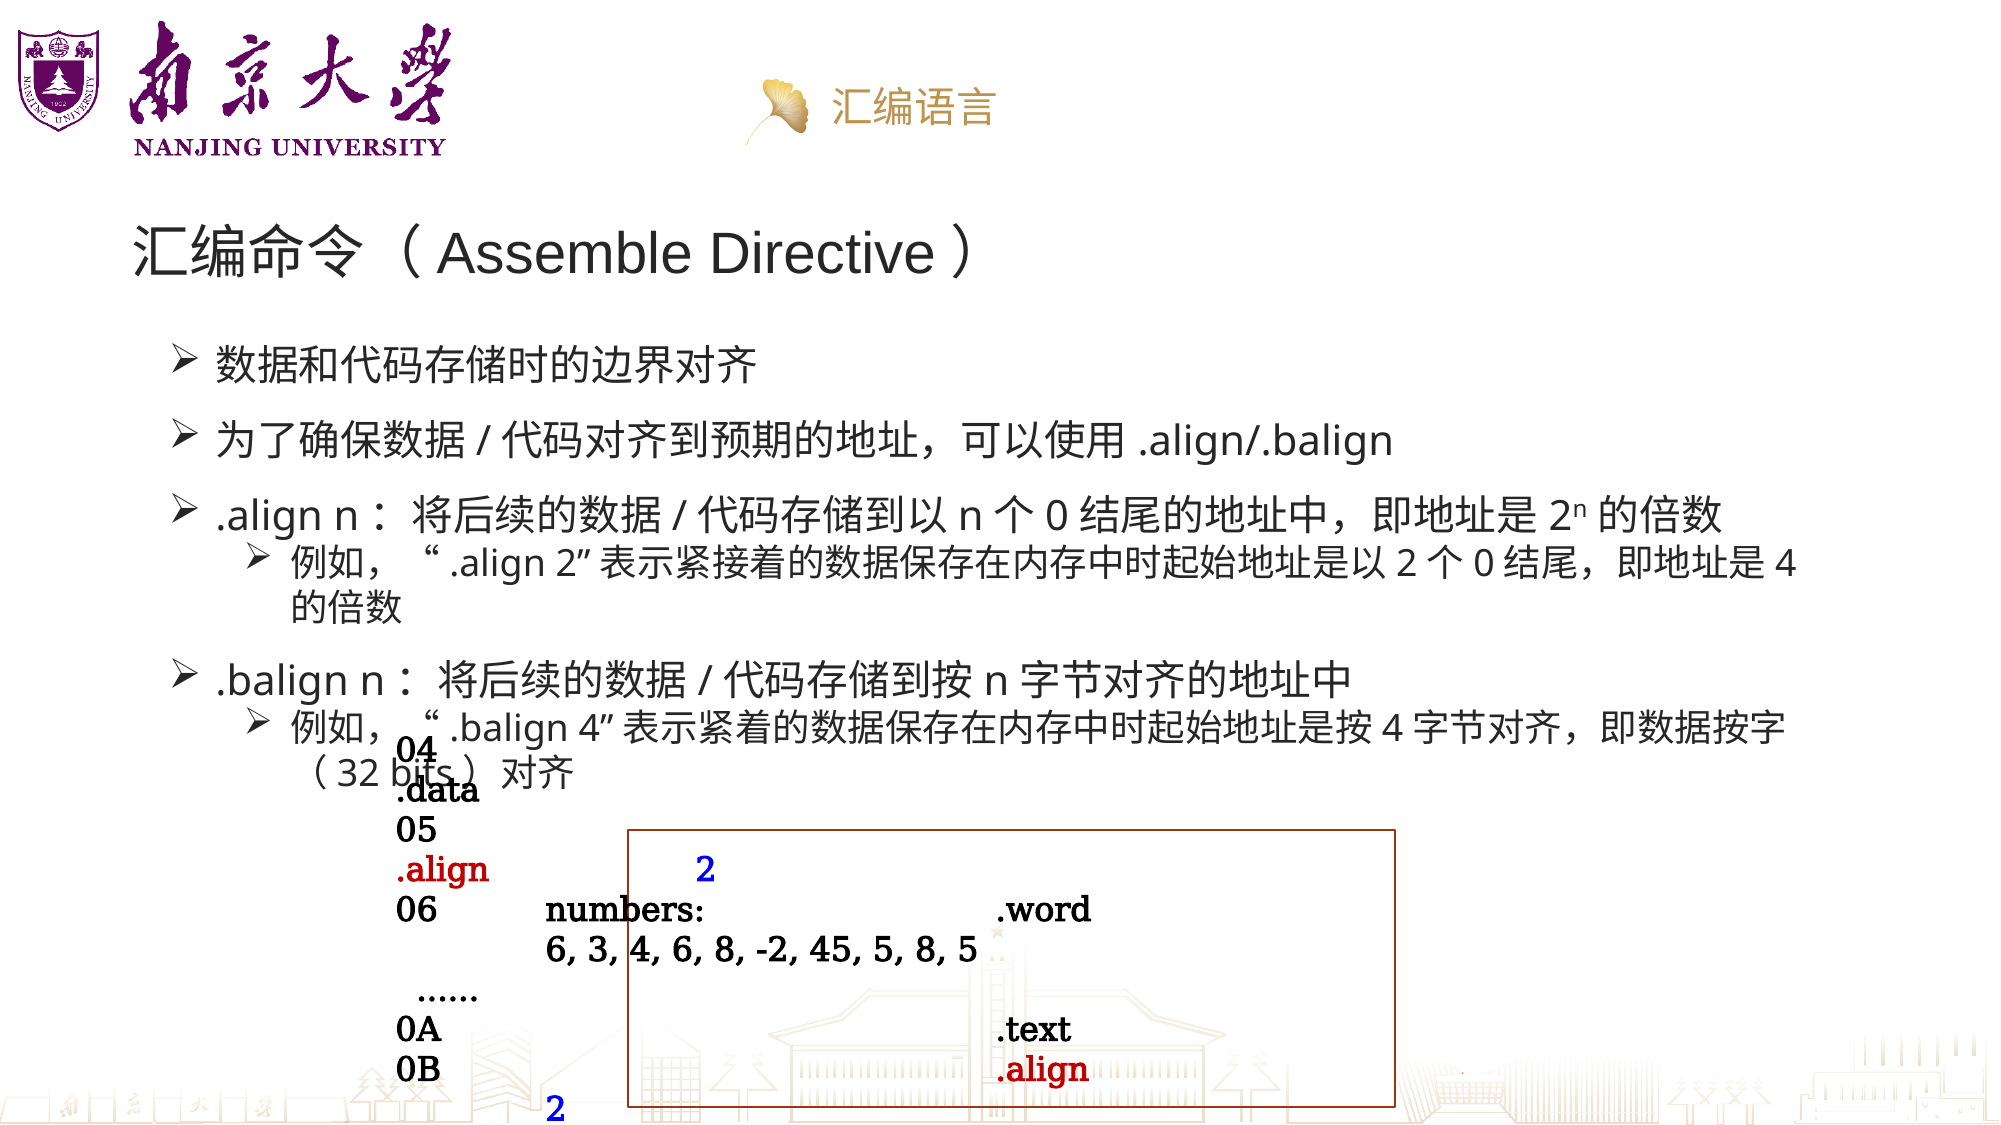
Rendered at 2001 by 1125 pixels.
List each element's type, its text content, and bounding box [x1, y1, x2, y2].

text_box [380, 818, 1396, 1117]
picture [18, 21, 451, 160]
text_box 汇编语言 [816, 73, 1226, 139]
picture [731, 64, 830, 169]
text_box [116, 190, 1843, 806]
